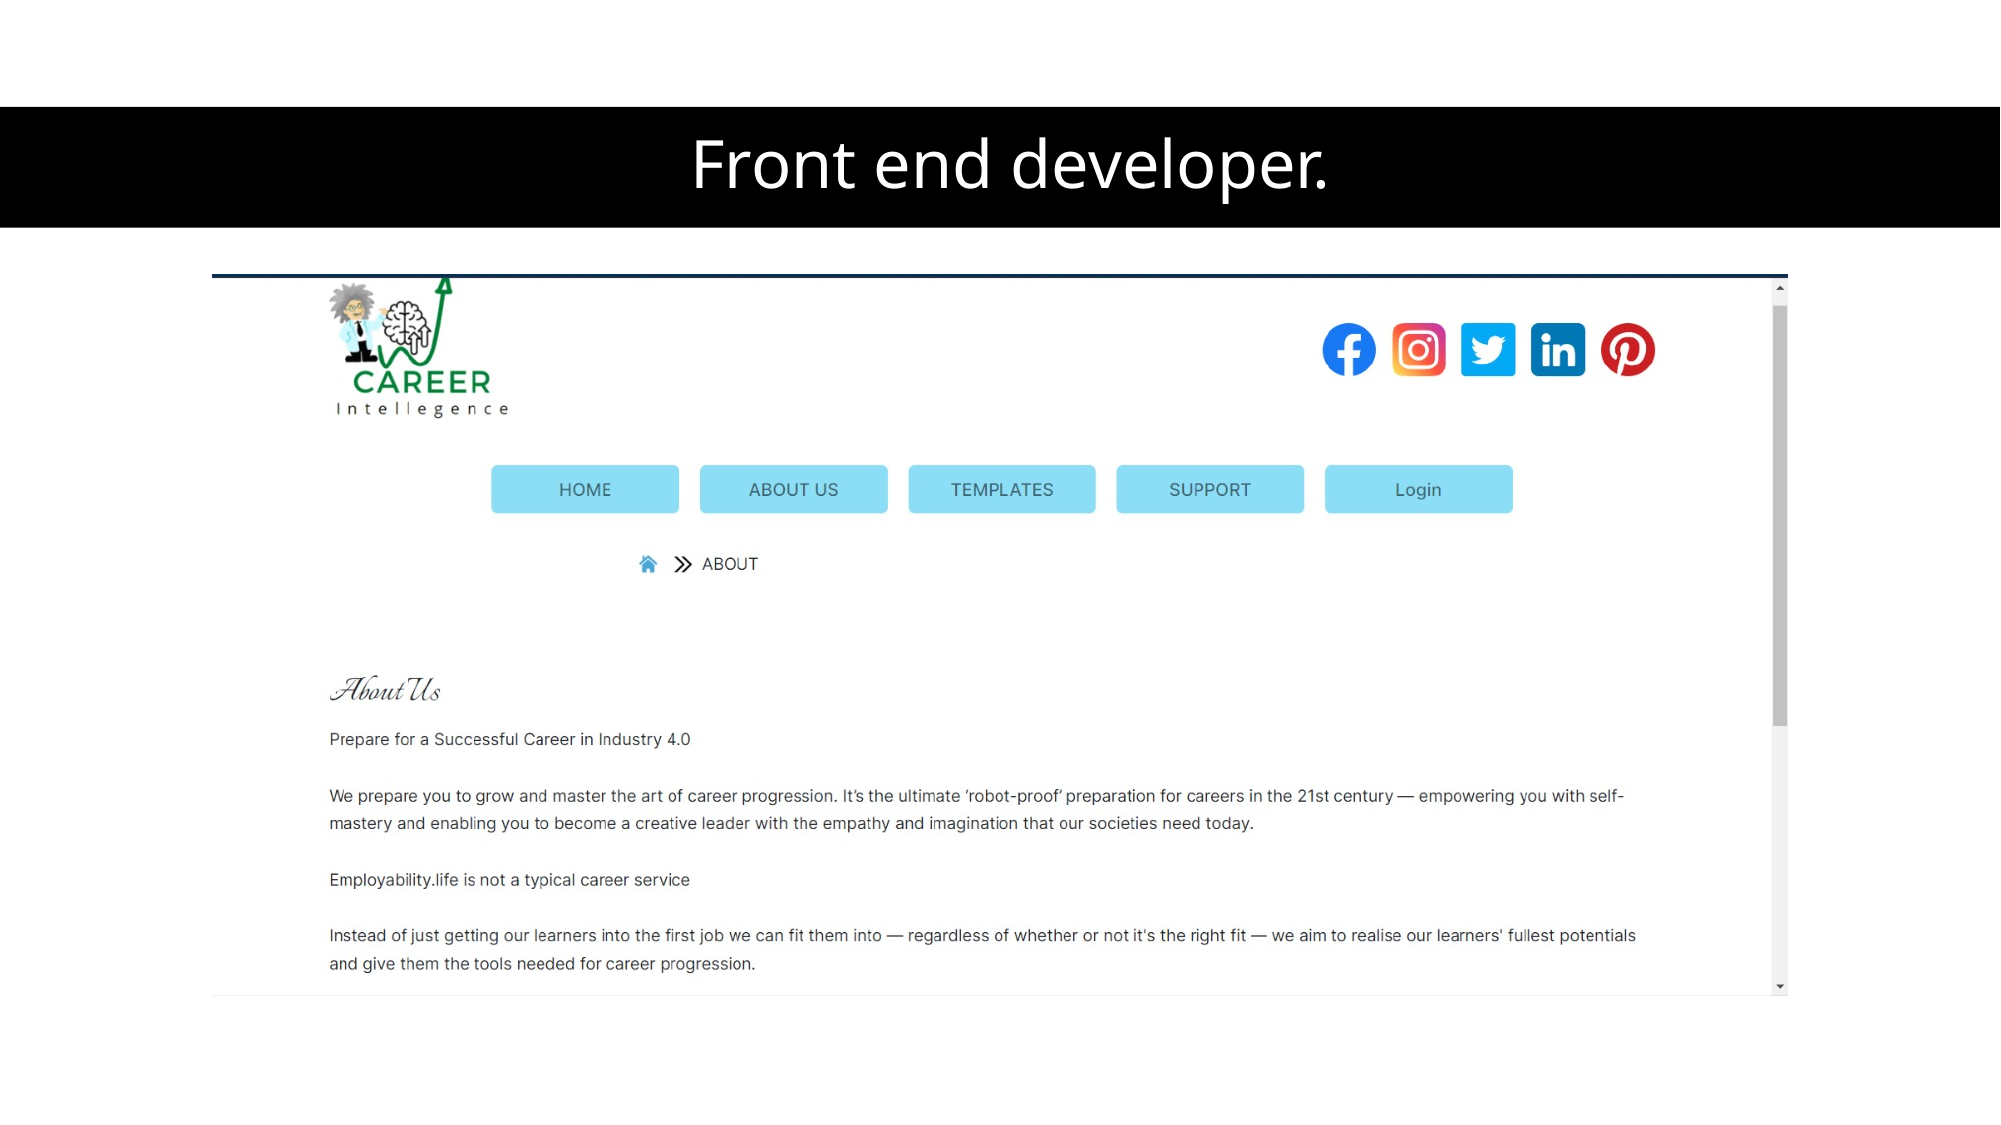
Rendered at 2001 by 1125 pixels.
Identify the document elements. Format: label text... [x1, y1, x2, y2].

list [212, 274, 1788, 996]
title Front end developer. [91, 105, 1931, 228]
text_box [0, 106, 2000, 229]
